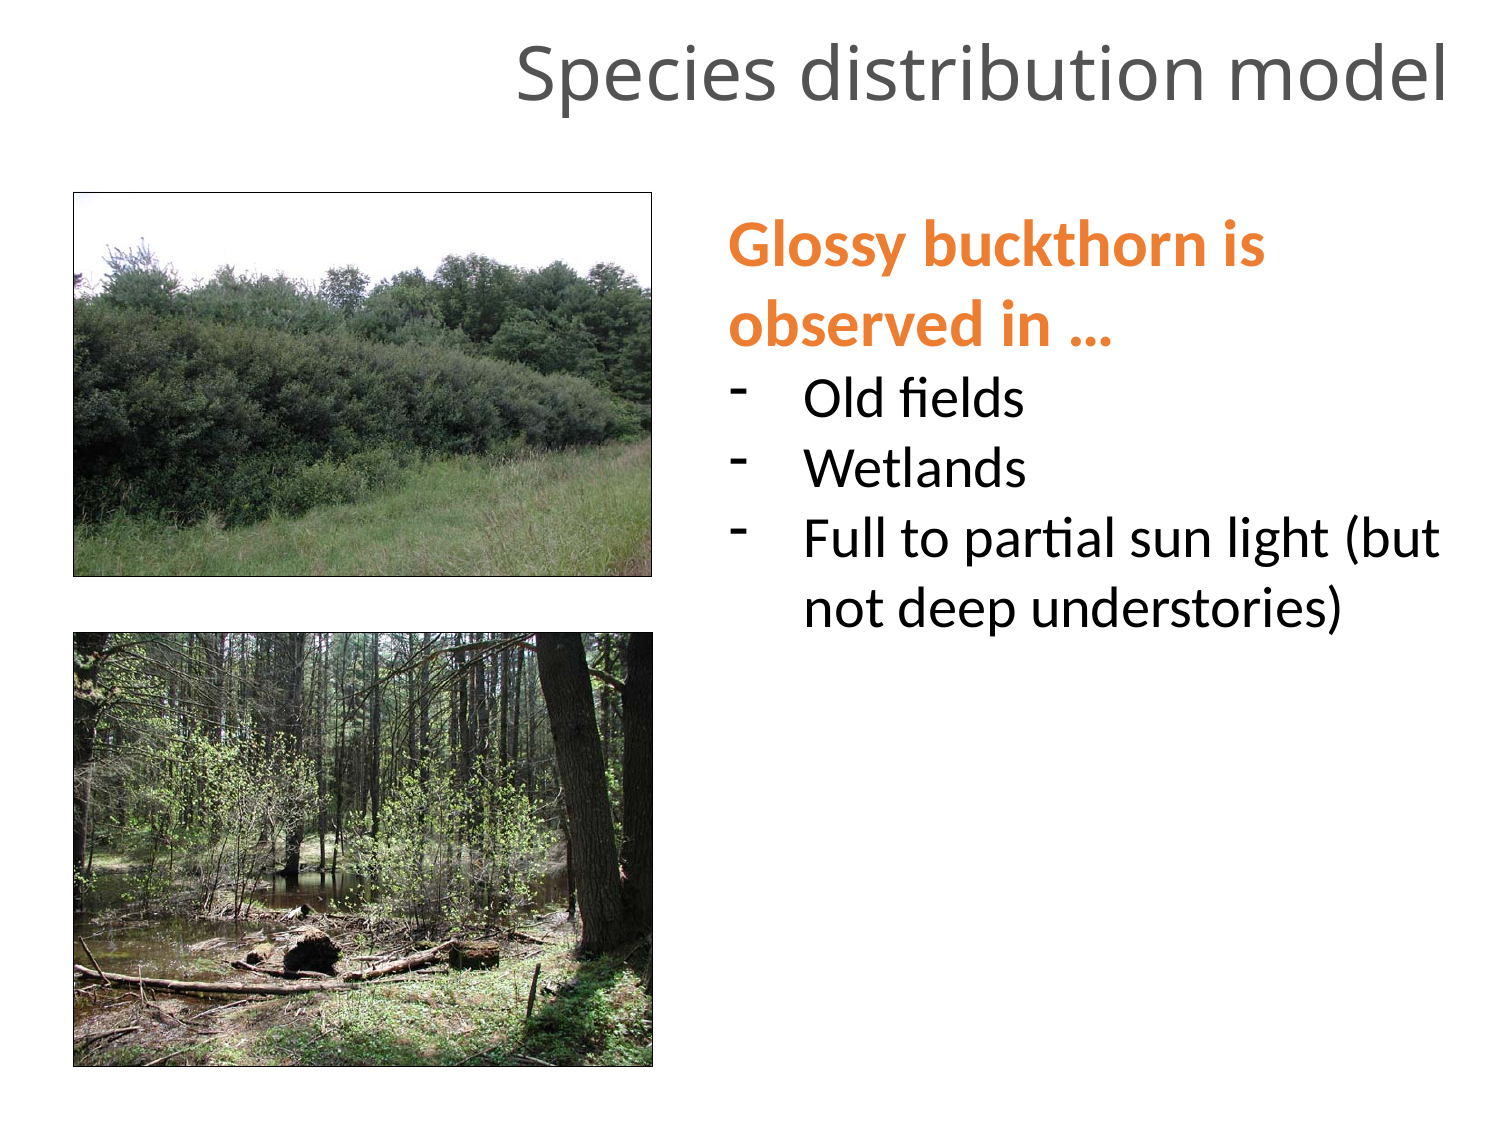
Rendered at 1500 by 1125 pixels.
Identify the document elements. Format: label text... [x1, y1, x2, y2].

picture [73, 632, 653, 1067]
text_box Species distribution model [43, 18, 1466, 148]
text_box Glossy buckthorn is observed in … Old fields Wetlands Full to partial sun light (but not deep understories) [714, 191, 1466, 647]
picture [73, 191, 652, 577]
